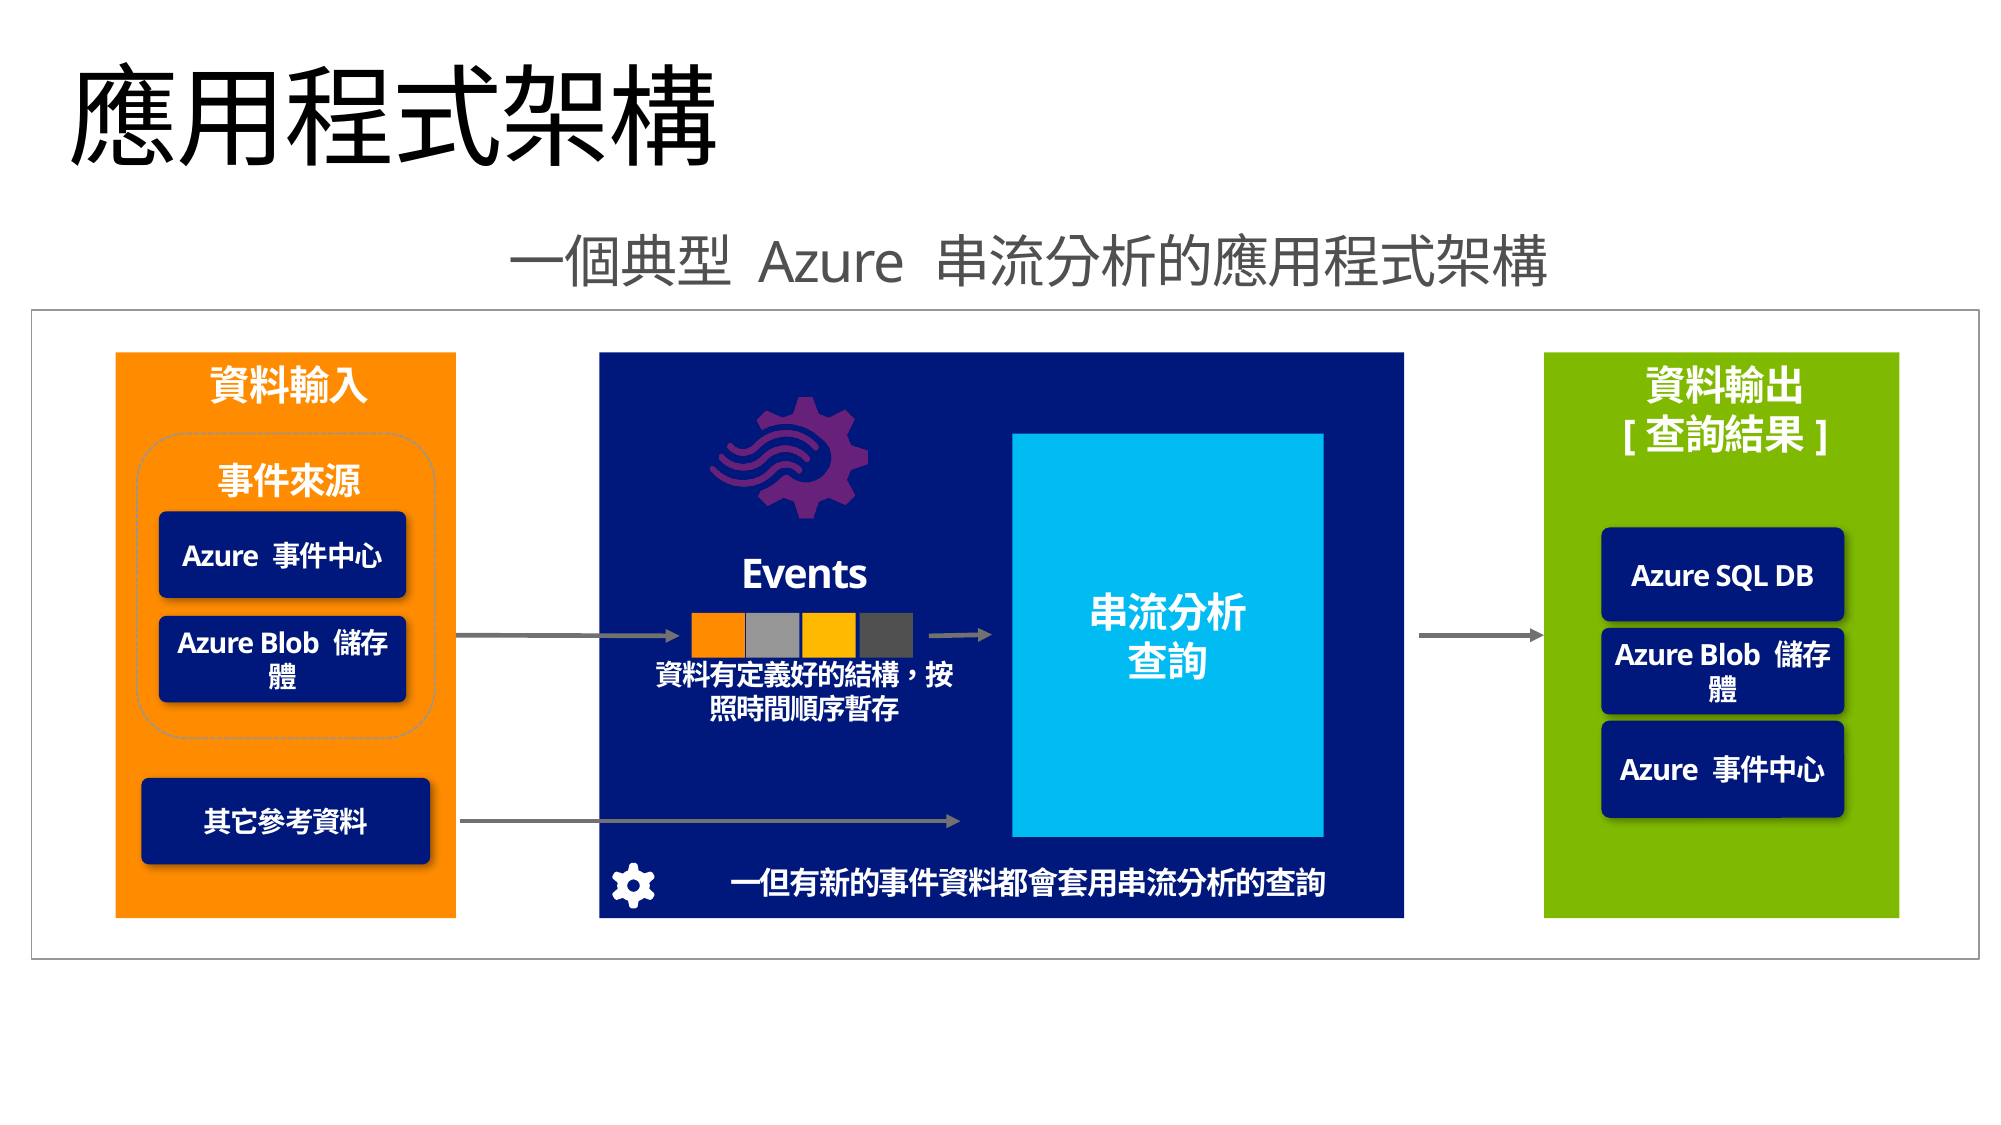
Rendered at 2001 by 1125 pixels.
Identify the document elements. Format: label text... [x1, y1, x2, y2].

picture [710, 375, 868, 534]
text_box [599, 351, 1412, 919]
title 應用程式架構 [44, 47, 1957, 196]
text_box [115, 351, 457, 919]
text_box 一個典型 Azure 串流分析的應用程式架構 [508, 224, 1549, 294]
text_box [1543, 351, 1900, 919]
text_box [31, 309, 1980, 960]
